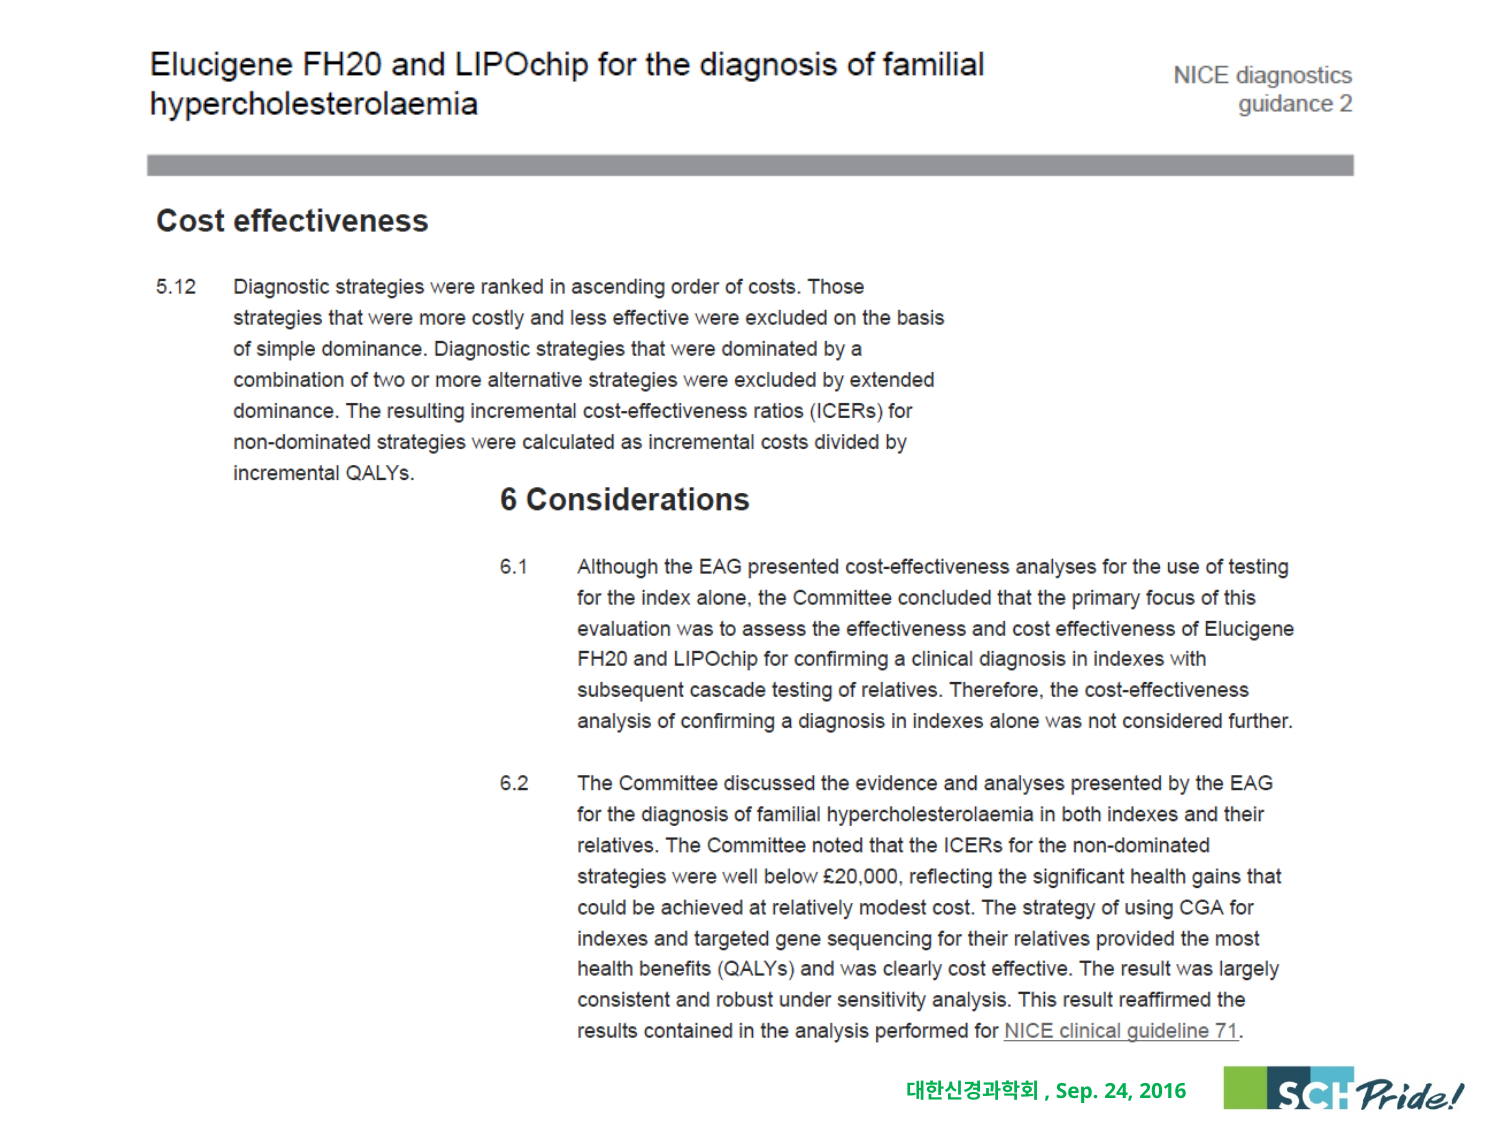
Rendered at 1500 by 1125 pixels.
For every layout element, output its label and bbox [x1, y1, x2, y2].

picture [1222, 1064, 1465, 1110]
picture [129, 30, 1389, 193]
picture [139, 196, 1330, 1054]
